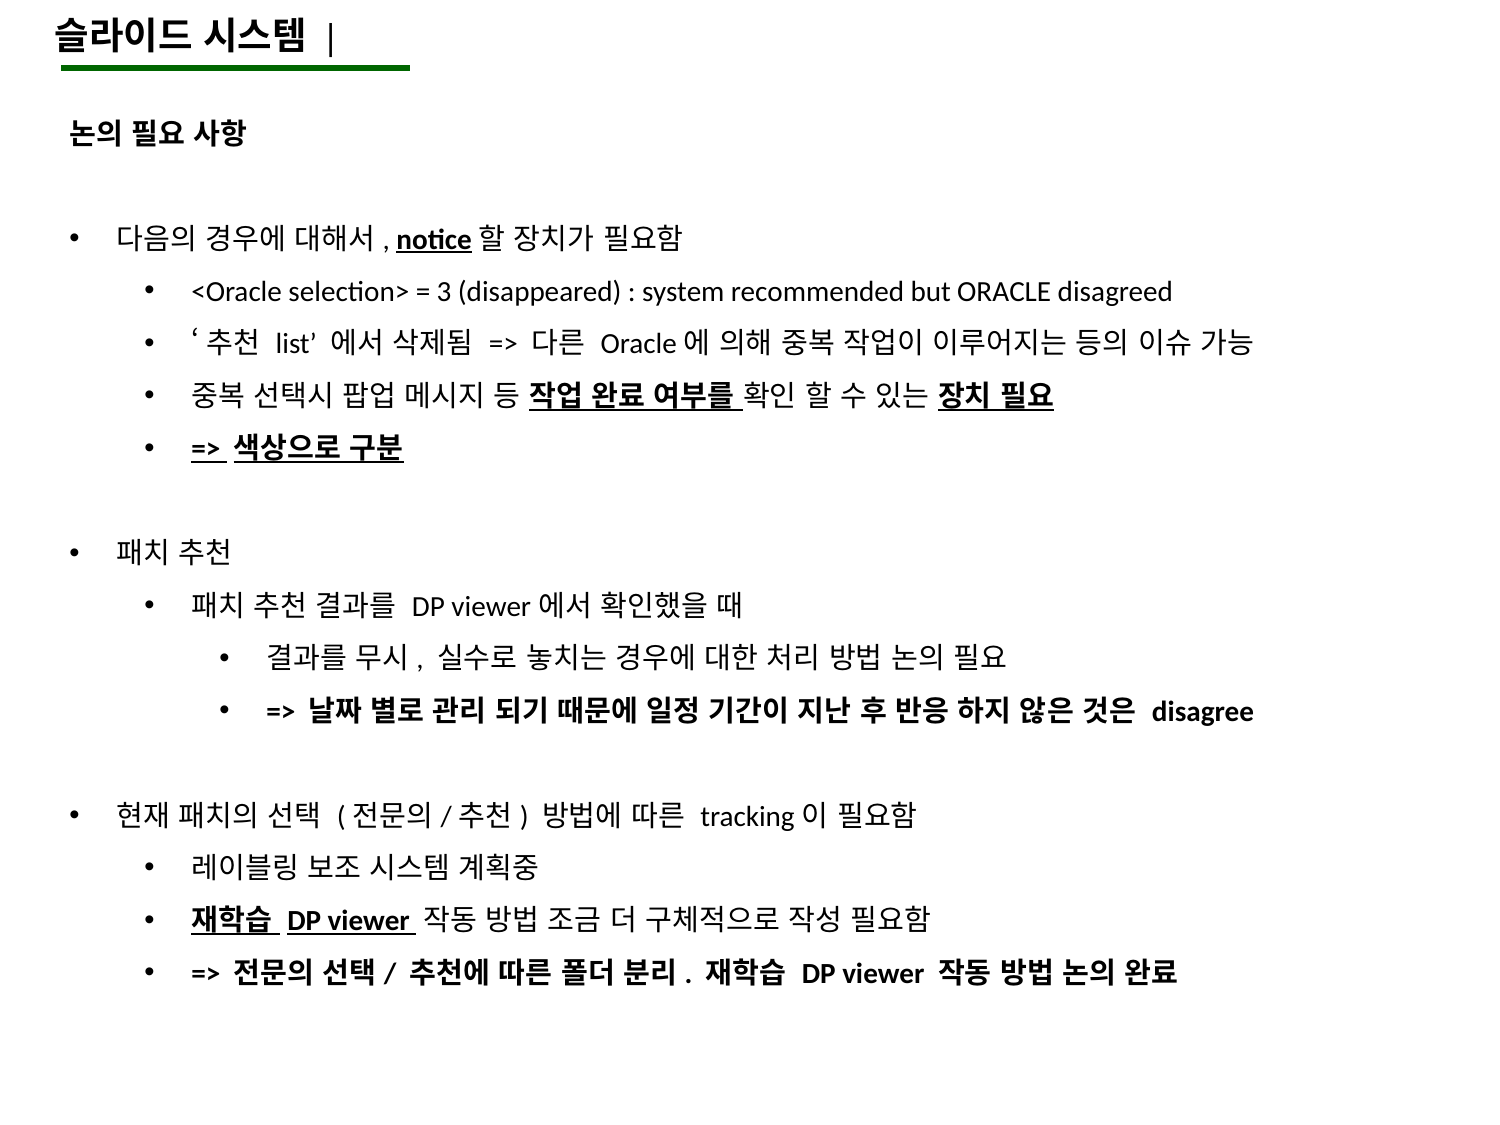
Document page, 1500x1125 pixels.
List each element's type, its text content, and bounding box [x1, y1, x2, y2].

text_box 슬라이드 시스템 | [40, 4, 1085, 65]
text_box 논의 필요 사항 다음의 경우에 대해서, notice할 장치가 필요함 <Oracle selection> = 3 (disappeared) : system recommended but ORACLE disagreed ‘추천 list’ 에서 삭제됨 => 다른 Oracle에 의해 중복 작업이 이루어지는 등의 이슈 가능 중복 선택시 팝업 메시지 등 작업 완료 여부를 확인 할 수 있는 장치 필요 => 색상으로 구분 패치 추천 패치 추천 결과를 DP viewer에서 확인했을 때 결과를 무시, 실수로 놓치는 경우에 대한 처리 방법 논의 필요 => 날짜 별로 관리 되기 때문에 일정 기간이 지난 후 반응 하지 않은 것은 disagree 현재 패치의 선택 (전문의/추천) 방법에 따른 tracking이 필요함 레이블링 보조 시스템 계획중 재학습 DP viewer 작동 방법 조금 더 구체적으로 작성 필요함 => 전문의 선택/ 추천에 따른 폴더 분리. 재학습 DP viewer 작동 방법 논의 완료 [54, 90, 1370, 1049]
